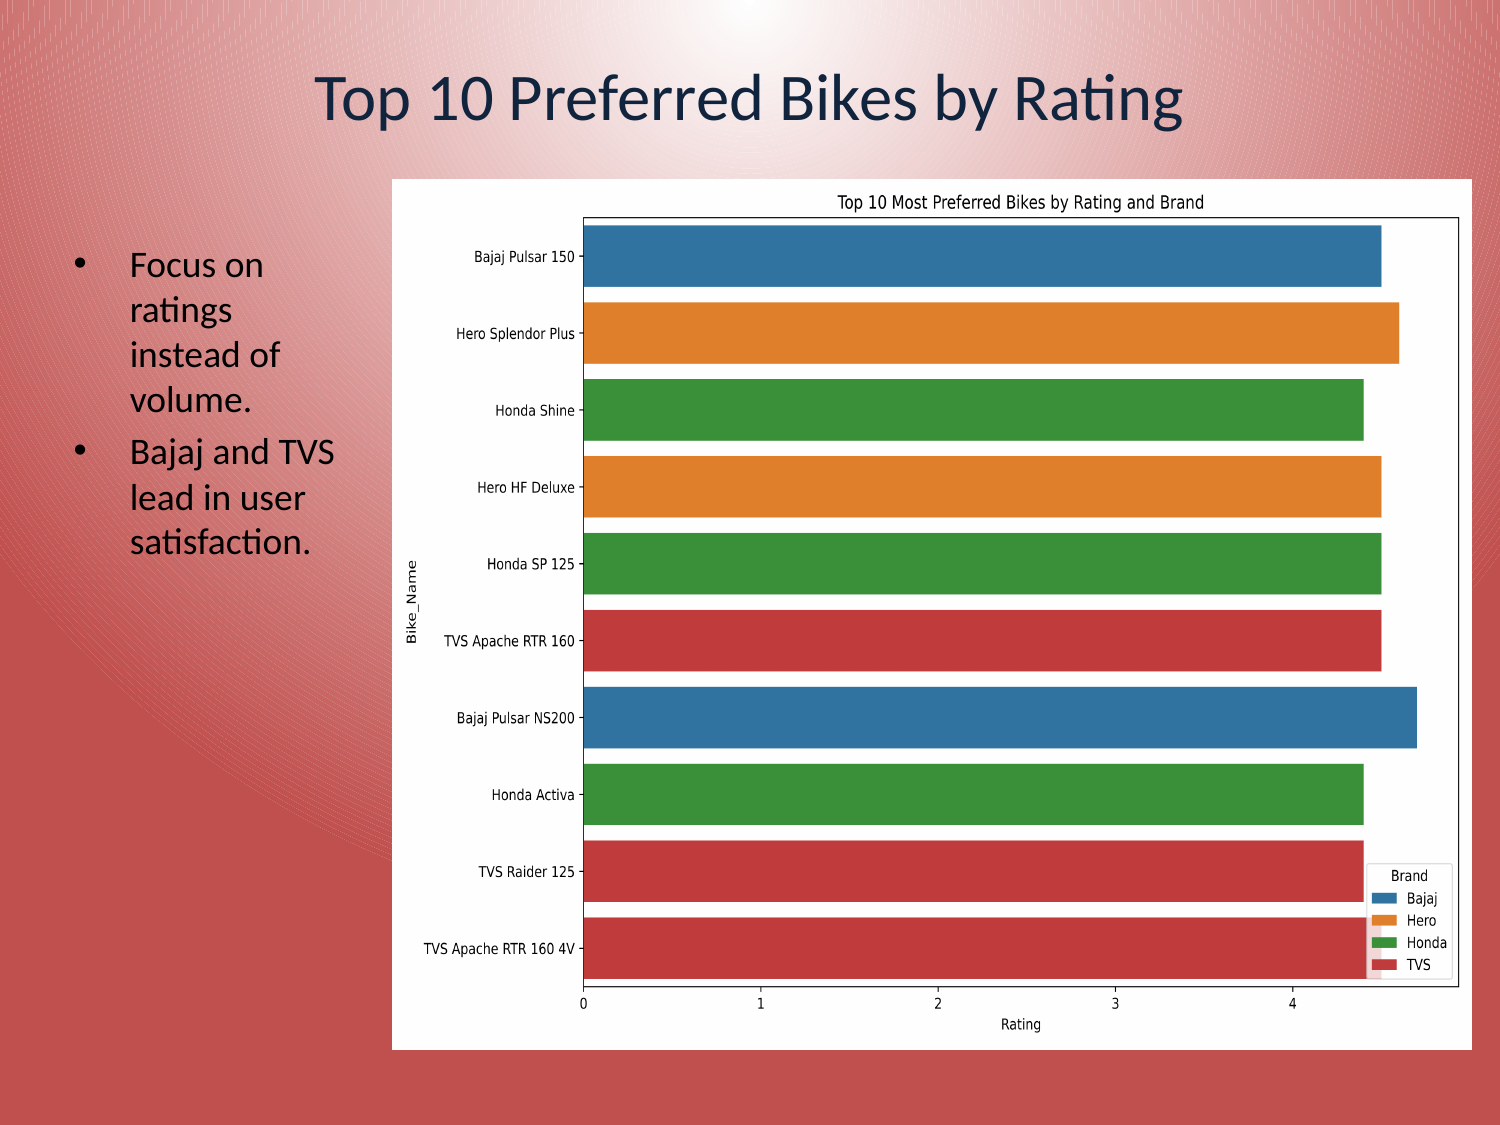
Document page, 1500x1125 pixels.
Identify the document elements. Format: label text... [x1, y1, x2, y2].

title Top 10 Preferred Bikes by Rating [75, 45, 1425, 142]
list Focus on ratings instead of volume. Bajaj and TVS lead in user satisfaction. [58, 179, 366, 595]
picture [392, 179, 1472, 1051]
